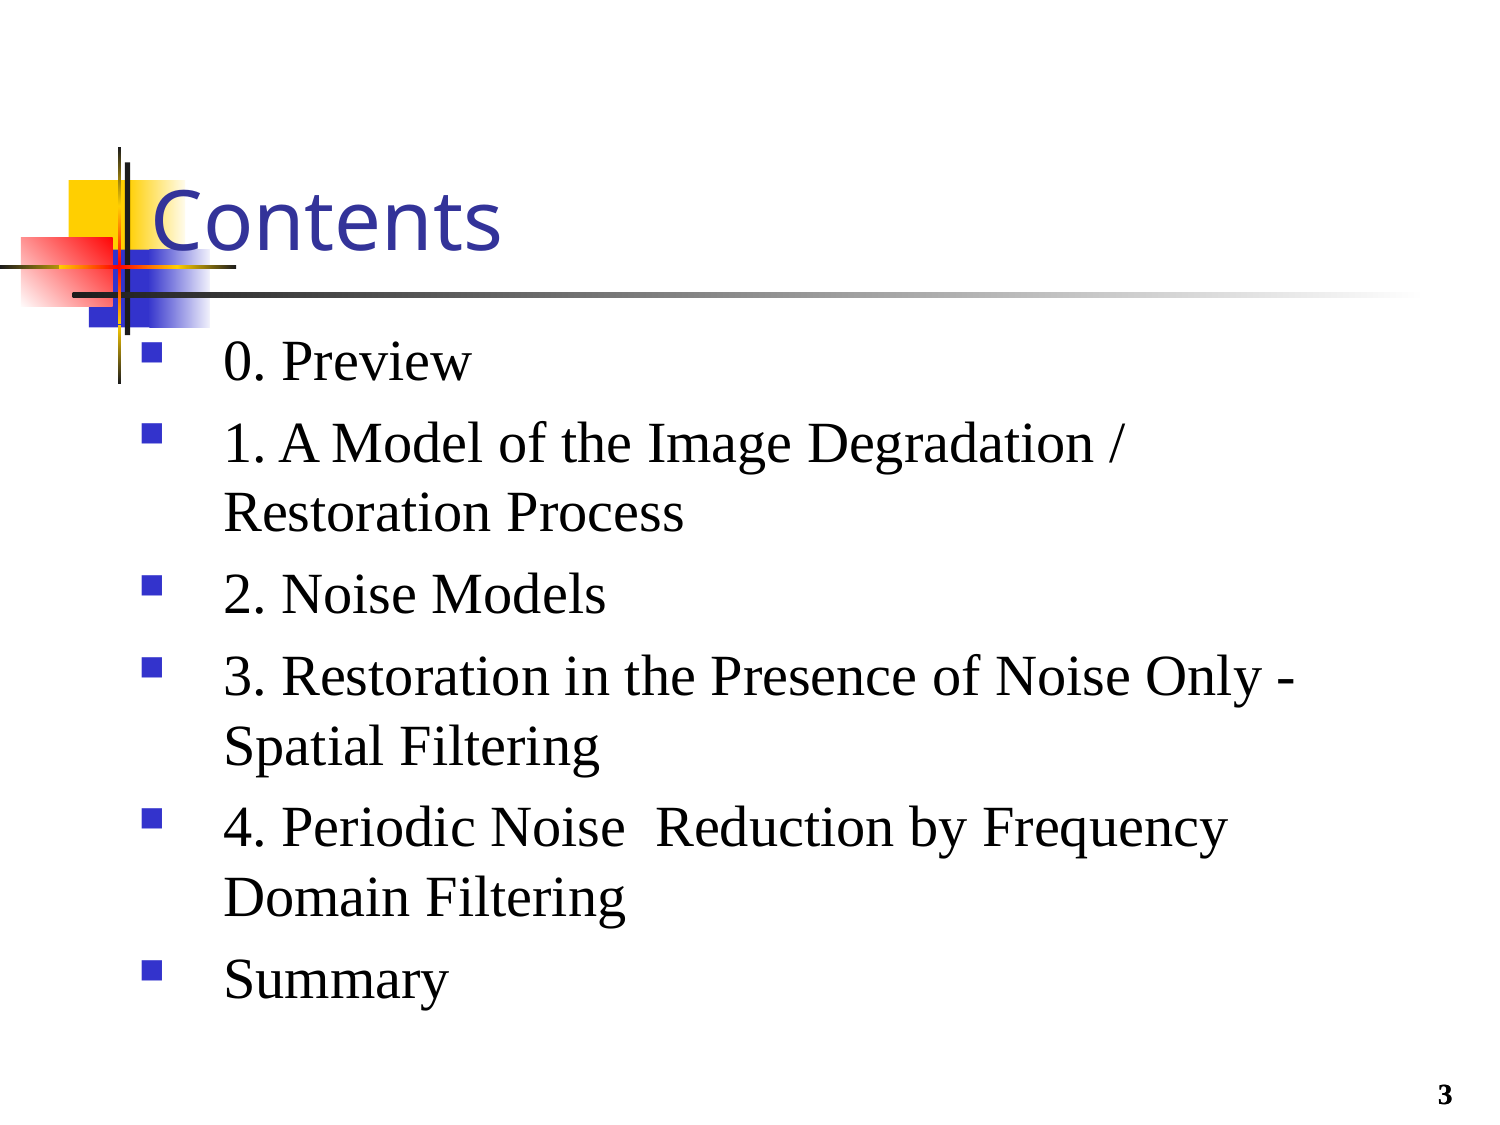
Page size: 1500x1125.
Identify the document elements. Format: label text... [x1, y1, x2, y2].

text_box 3 [1155, 1042, 1468, 1118]
title Contents [135, 34, 1500, 276]
list 0. Preview 1. A Model of the Image Degradation / Restoration Process 2. Noise Models 3. Restoration in the Presence of Noise Only -Spatial Filtering 4. Periodic Noise Reduction by Frequency Domain Filtering Summary [123, 314, 1365, 1034]
